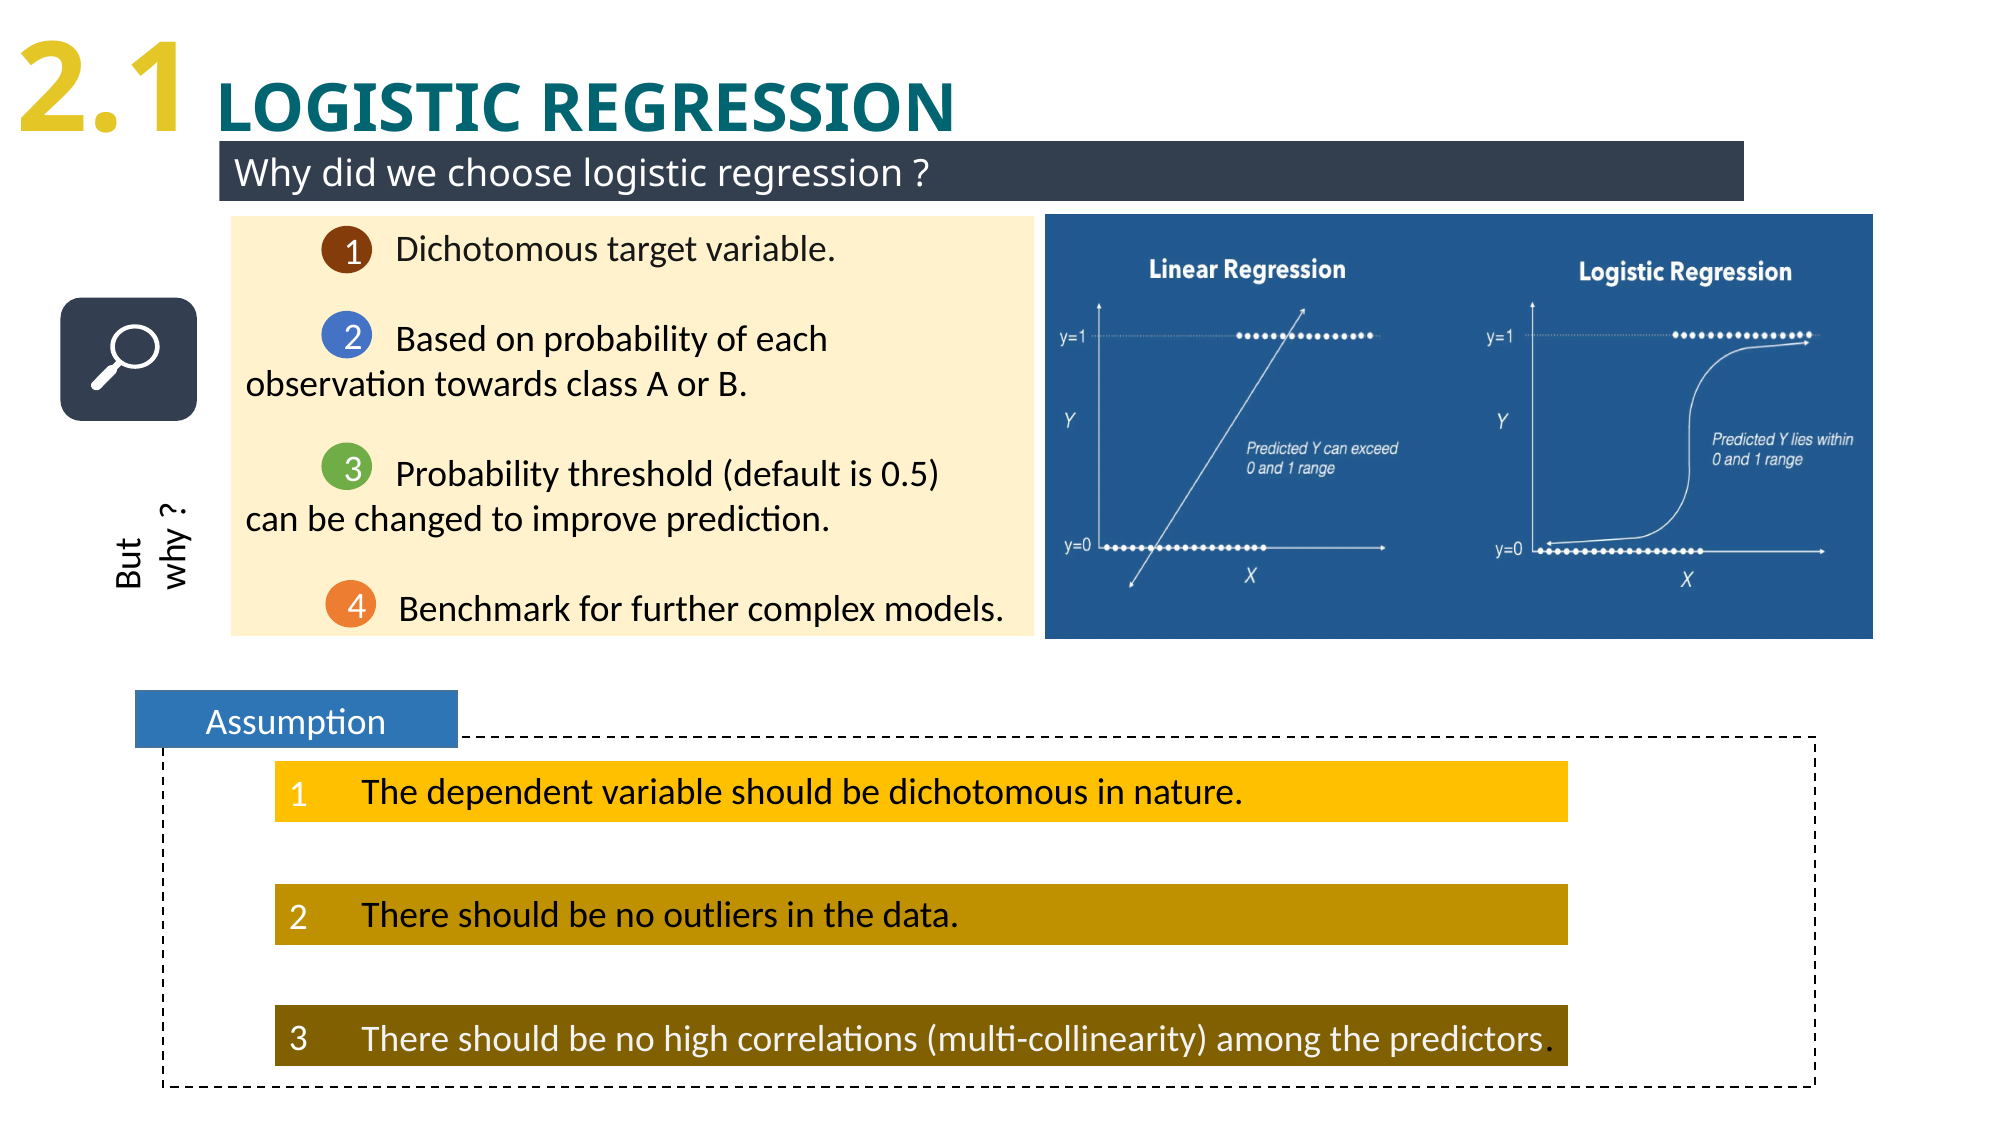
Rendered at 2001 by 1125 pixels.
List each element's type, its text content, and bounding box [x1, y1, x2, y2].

text_box But why ? [95, 426, 172, 606]
text_box 2.1 LOGISTIC REGRESSION [2, 0, 1067, 164]
text_box The dependent variable should be dichotomous in nature. There should be no outliers in the data. There should be no high correlations (multi-collinearity) among the predictors. [346, 759, 1843, 1067]
text_box Dichotomous target variable. Based on probability of each observation towards class A or B. Probability threshold (default is 0.5) can be changed to improve prediction. Benchmark for further complex models. [230, 216, 1035, 636]
text_box 4 [324, 579, 378, 629]
text_box 2 [321, 310, 373, 359]
text_box 3 [320, 441, 374, 492]
text_box 1 [320, 224, 374, 275]
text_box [91, 324, 160, 391]
picture [1045, 214, 1873, 639]
text_box [60, 297, 197, 421]
text_box Why did we choose logistic regression ? [219, 141, 1744, 201]
text_box Assumption [135, 690, 458, 748]
text_box [162, 736, 1816, 1088]
